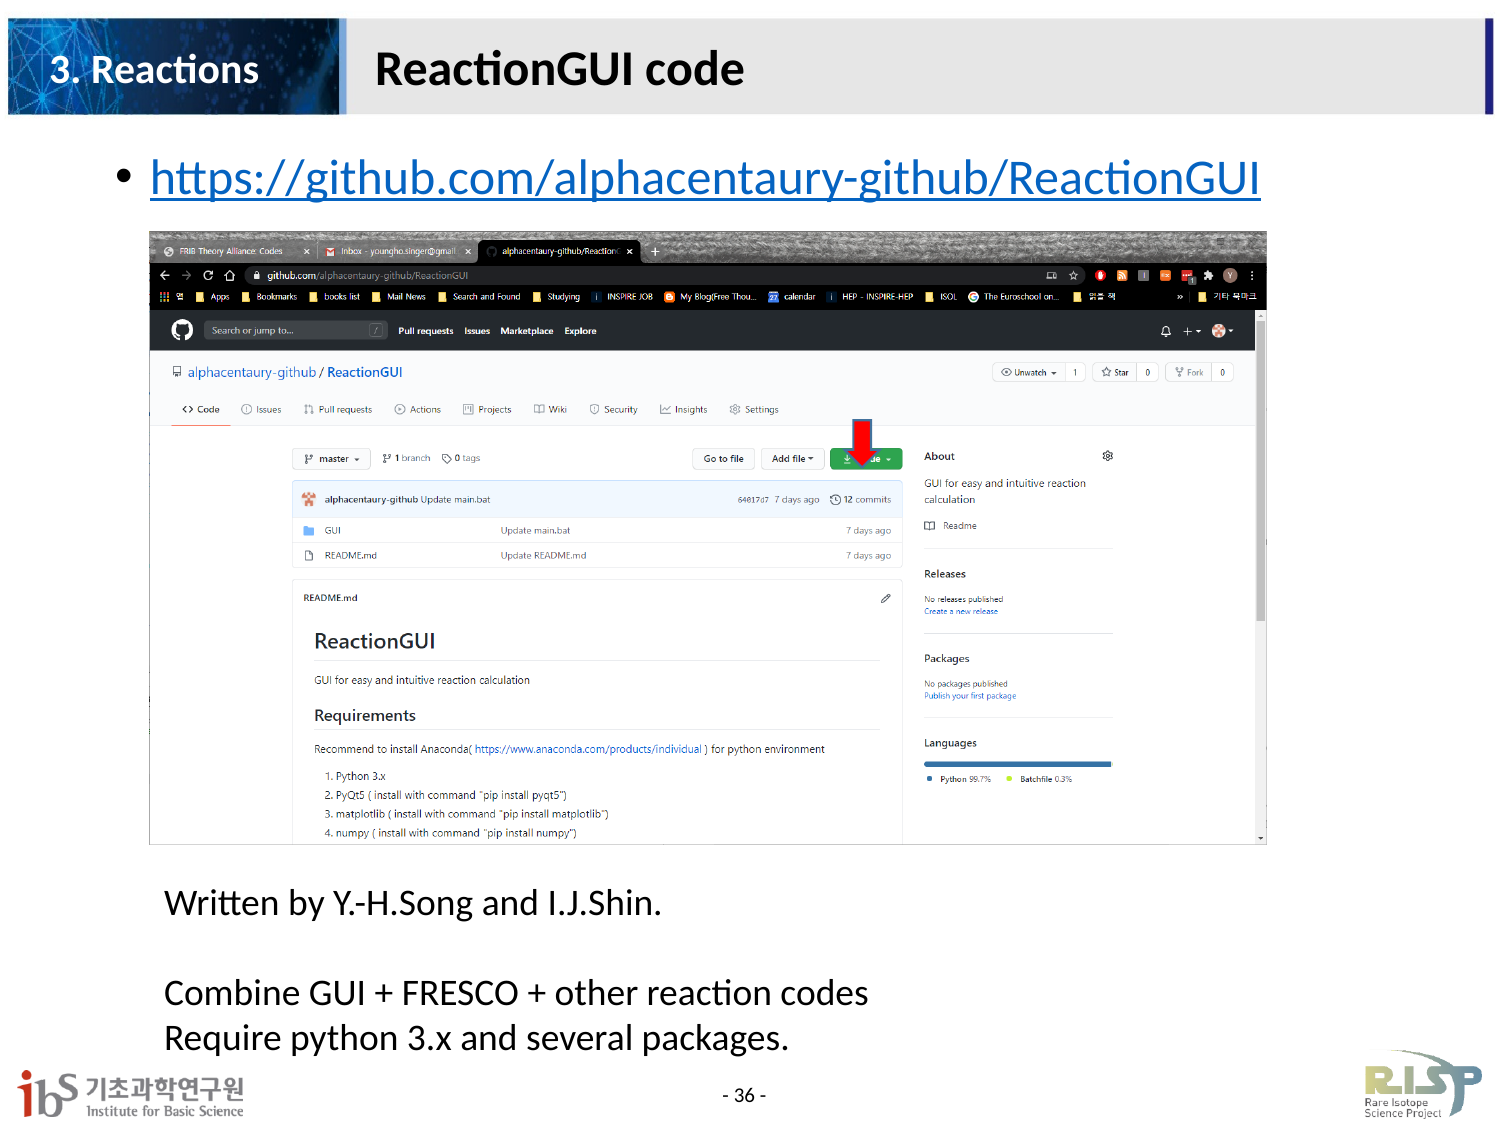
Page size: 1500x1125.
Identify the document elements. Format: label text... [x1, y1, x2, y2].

picture [2, 10, 1500, 130]
picture [1364, 1049, 1482, 1119]
list https://github.com/alphacentaury-github/ReactionGUI [100, 143, 1438, 882]
text_box Written by Y.-H.Song and I.J.Shin. Combine GUI + FRESCO + other reaction codes Require python 3.x and several packages. [149, 870, 998, 1065]
picture [17, 1070, 243, 1117]
picture [149, 231, 1267, 845]
